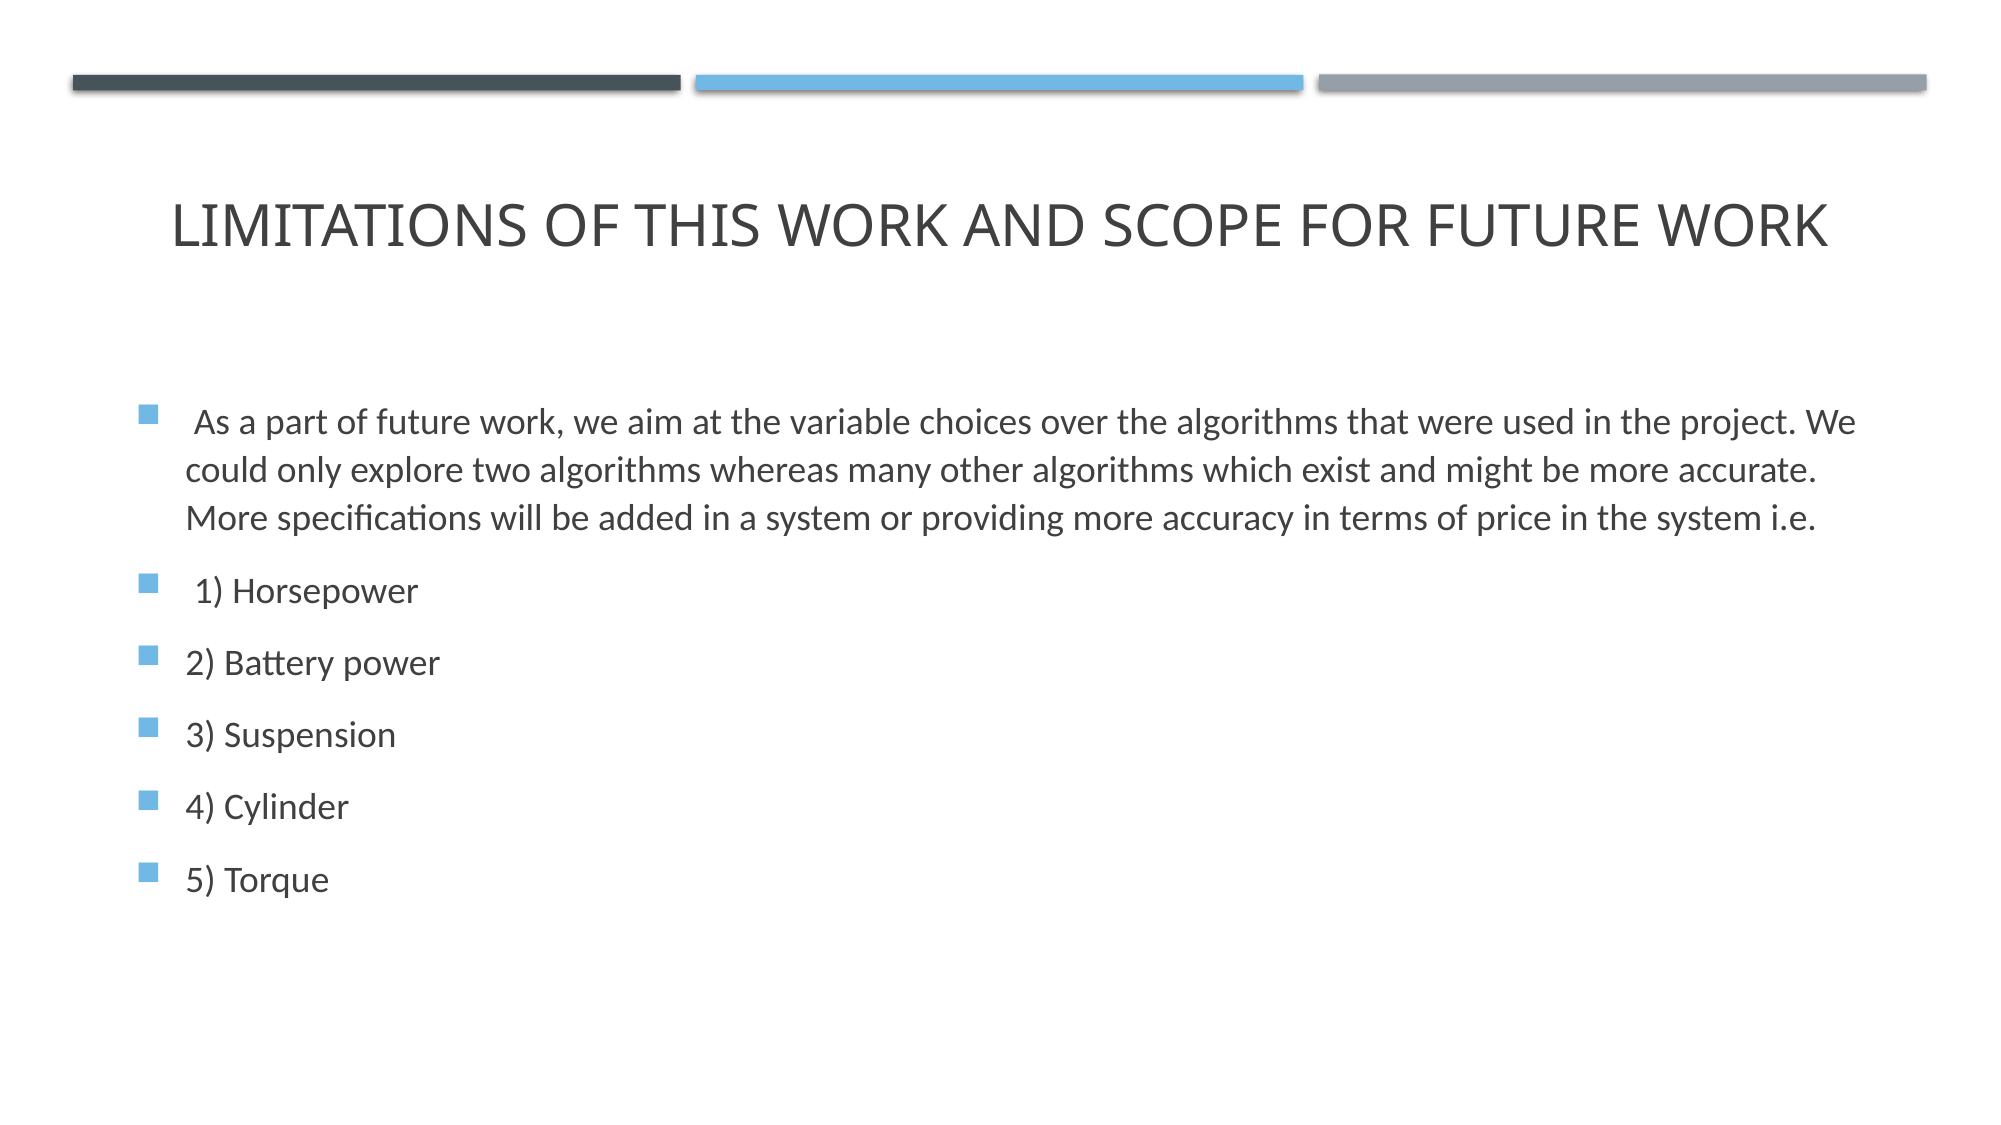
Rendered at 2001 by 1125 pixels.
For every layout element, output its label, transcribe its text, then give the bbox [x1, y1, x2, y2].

list As a part of future work, we aim at the variable choices over the algorithms that were used in the project. We could only explore two algorithms whereas many other algorithms which exist and might be more accurate. More specifications will be added in a system or providing more accuracy in terms of price in the system i.e. 1) Horsepower 2) Battery power 3) Suspension 4) Cylinder 5) Torque [95, 383, 1905, 981]
title Limitations of this work and Scope for Future Work [95, 115, 1905, 311]
